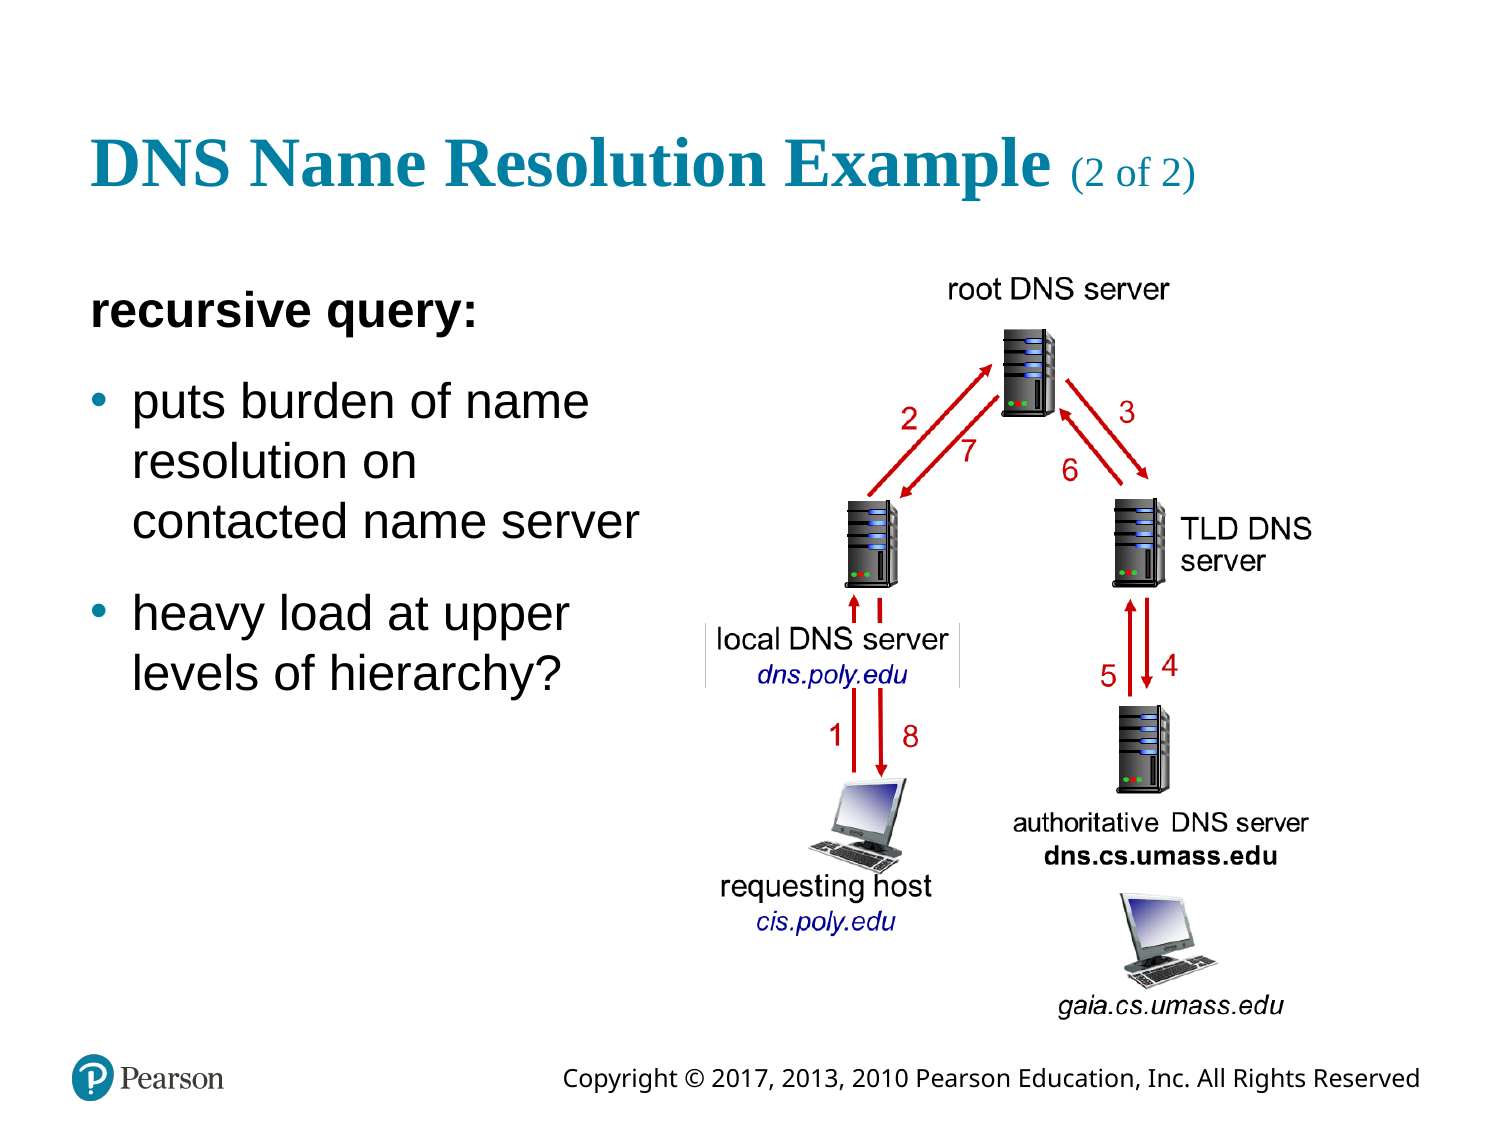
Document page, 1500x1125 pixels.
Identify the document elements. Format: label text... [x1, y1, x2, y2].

title D N S Name Resolution Example (2 of 2) [75, 35, 1425, 216]
list recursive query: puts burden of name resolution on contacted name server heavy load at upper levels of hierarchy? [75, 262, 657, 801]
picture [98, 1054, 224, 1101]
picture [72, 1054, 88, 1070]
picture [80, 1063, 106, 1088]
picture [72, 1087, 83, 1101]
picture [696, 257, 1348, 1037]
